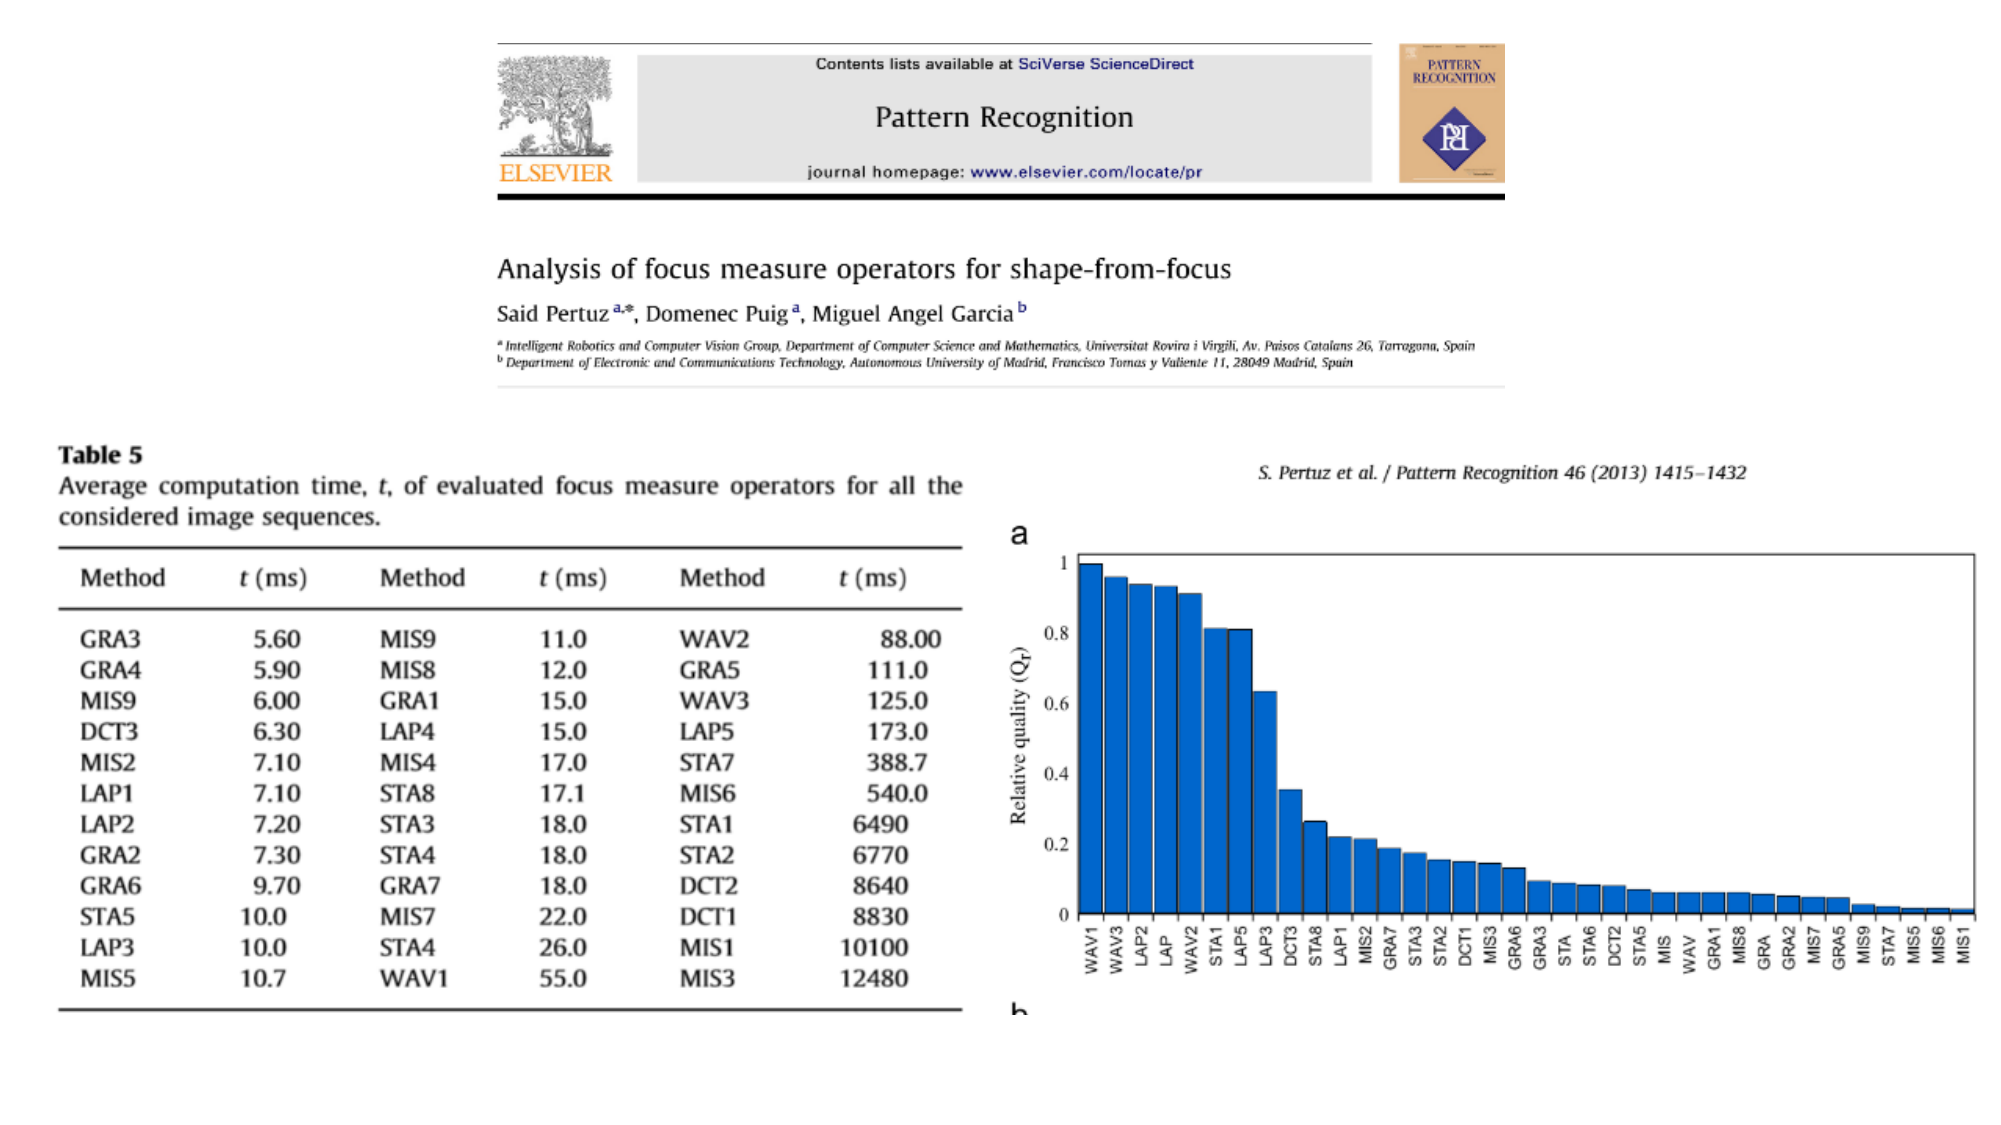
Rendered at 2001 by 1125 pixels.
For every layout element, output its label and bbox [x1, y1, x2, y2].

picture [44, 419, 2000, 1031]
picture [461, 43, 1505, 391]
